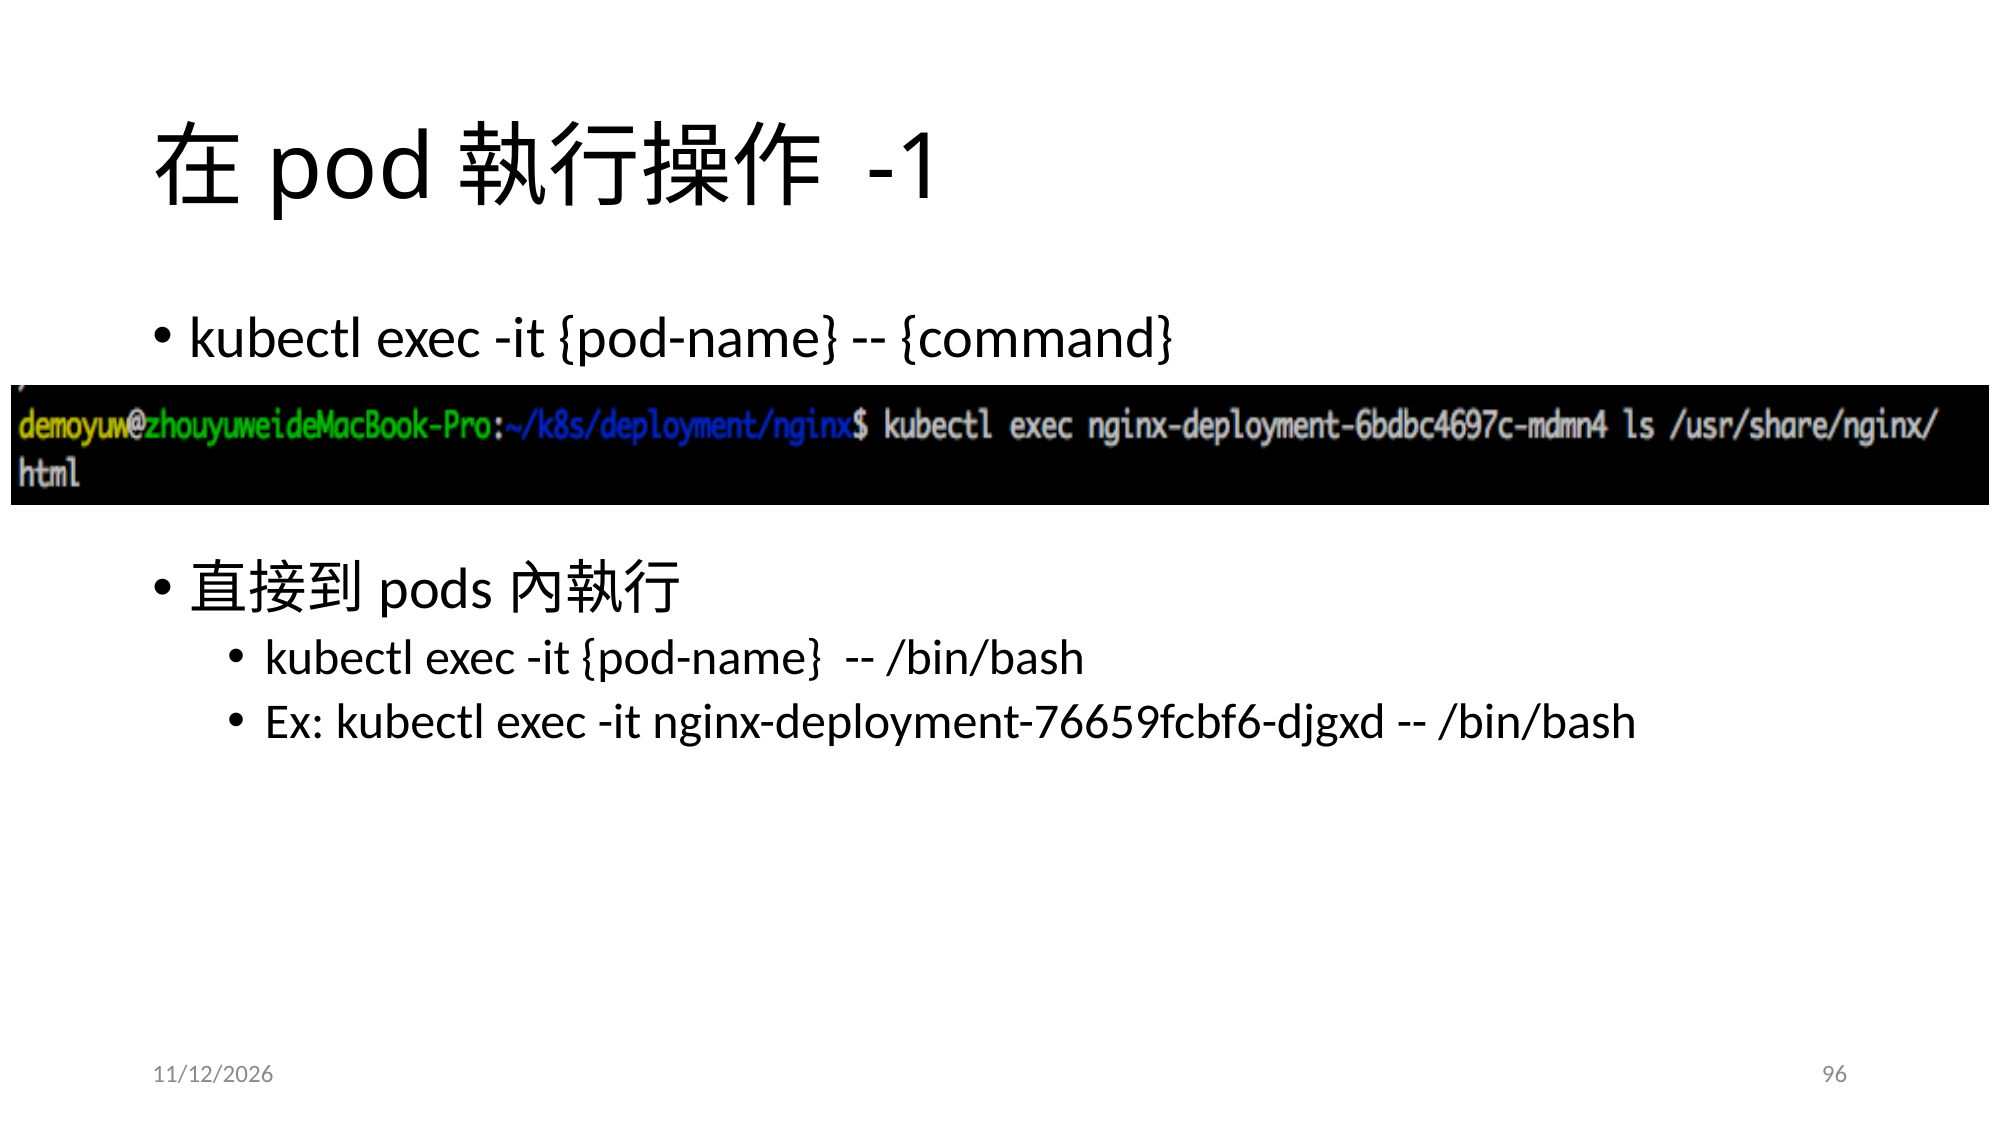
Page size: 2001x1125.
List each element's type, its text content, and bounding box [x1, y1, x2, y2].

list kubectl exec -it {pod-name} -- {command} 直接到pods內執行 kubectl exec -it {pod-name} -- /bin/bash Ex: kubectl exec -it nginx-deployment-76659fcbf6-djgxd -- /bin/bash [137, 299, 1863, 385]
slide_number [137, 1042, 588, 1103]
slide_number 96 [1412, 1042, 1863, 1103]
picture [11, 385, 1989, 505]
list kubectl exec -it {pod-name} -- {command} 直接到pods內執行 kubectl exec -it {pod-name} -- /bin/bash Ex: kubectl exec -it nginx-deployment-76659fcbf6-djgxd -- /bin/bash [137, 505, 1863, 1014]
title 在pod執行操作 -1 [137, 59, 1863, 278]
